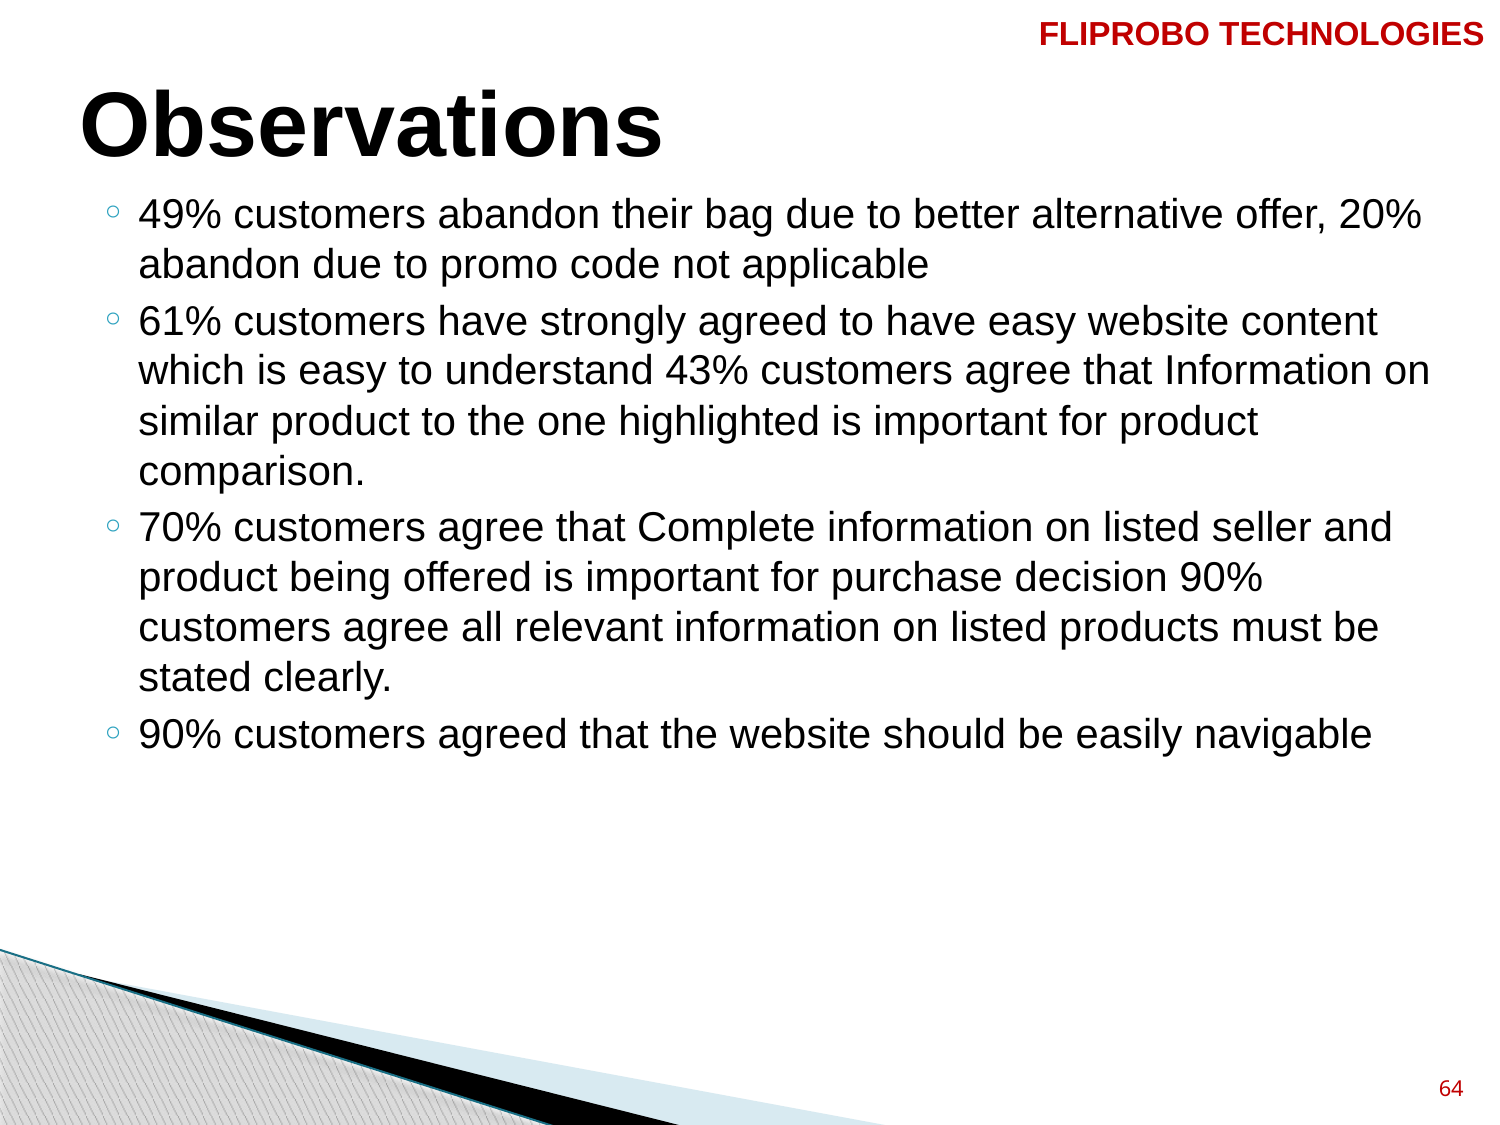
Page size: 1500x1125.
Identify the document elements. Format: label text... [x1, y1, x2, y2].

footer FLIPROBO TECHNOLOGIES [838, 0, 1500, 60]
slide_number 64 [1399, 1051, 1479, 1112]
title Observations [64, 78, 1218, 161]
list 49% customers abandon their bag due to better alternative offer, 20% abandon due to promo code not applicable 61% customers have strongly agreed to have easy website content which is easy to understand 43% customers agree that Information on similar product to the one highlighted is important for product comparison. 70% customers agree that Complete information on listed seller and product being offered is important for purchase decision 90% customers agree all relevant information on listed products must be stated clearly. 90% customers agreed that the website should be easily navigable [21, 179, 1479, 1125]
